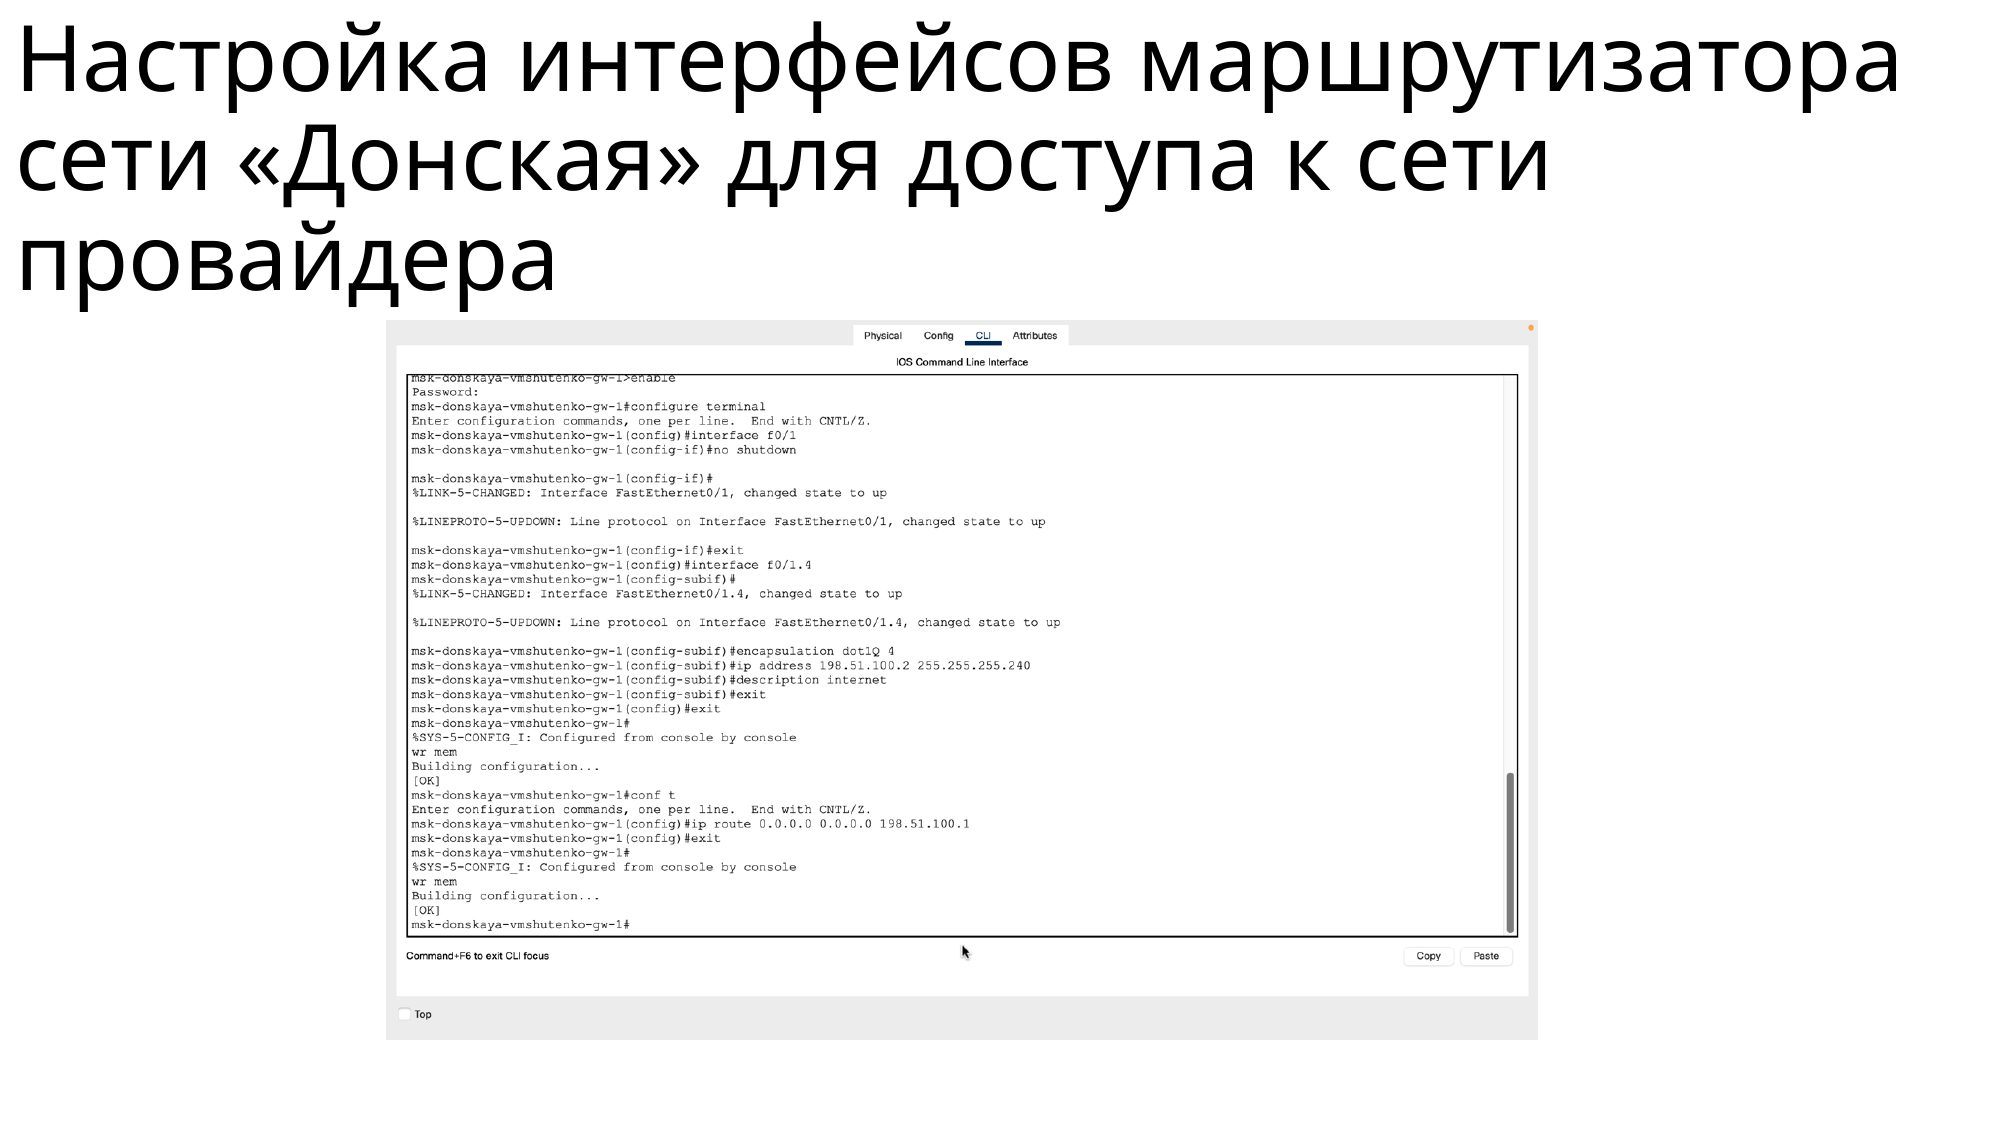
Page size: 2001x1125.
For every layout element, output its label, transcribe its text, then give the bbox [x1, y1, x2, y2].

picture [386, 320, 1538, 1040]
title Настройка интерфейсов маршрутизатора сети «Донская» для доступа к сети провайдера [0, 2, 1937, 321]
